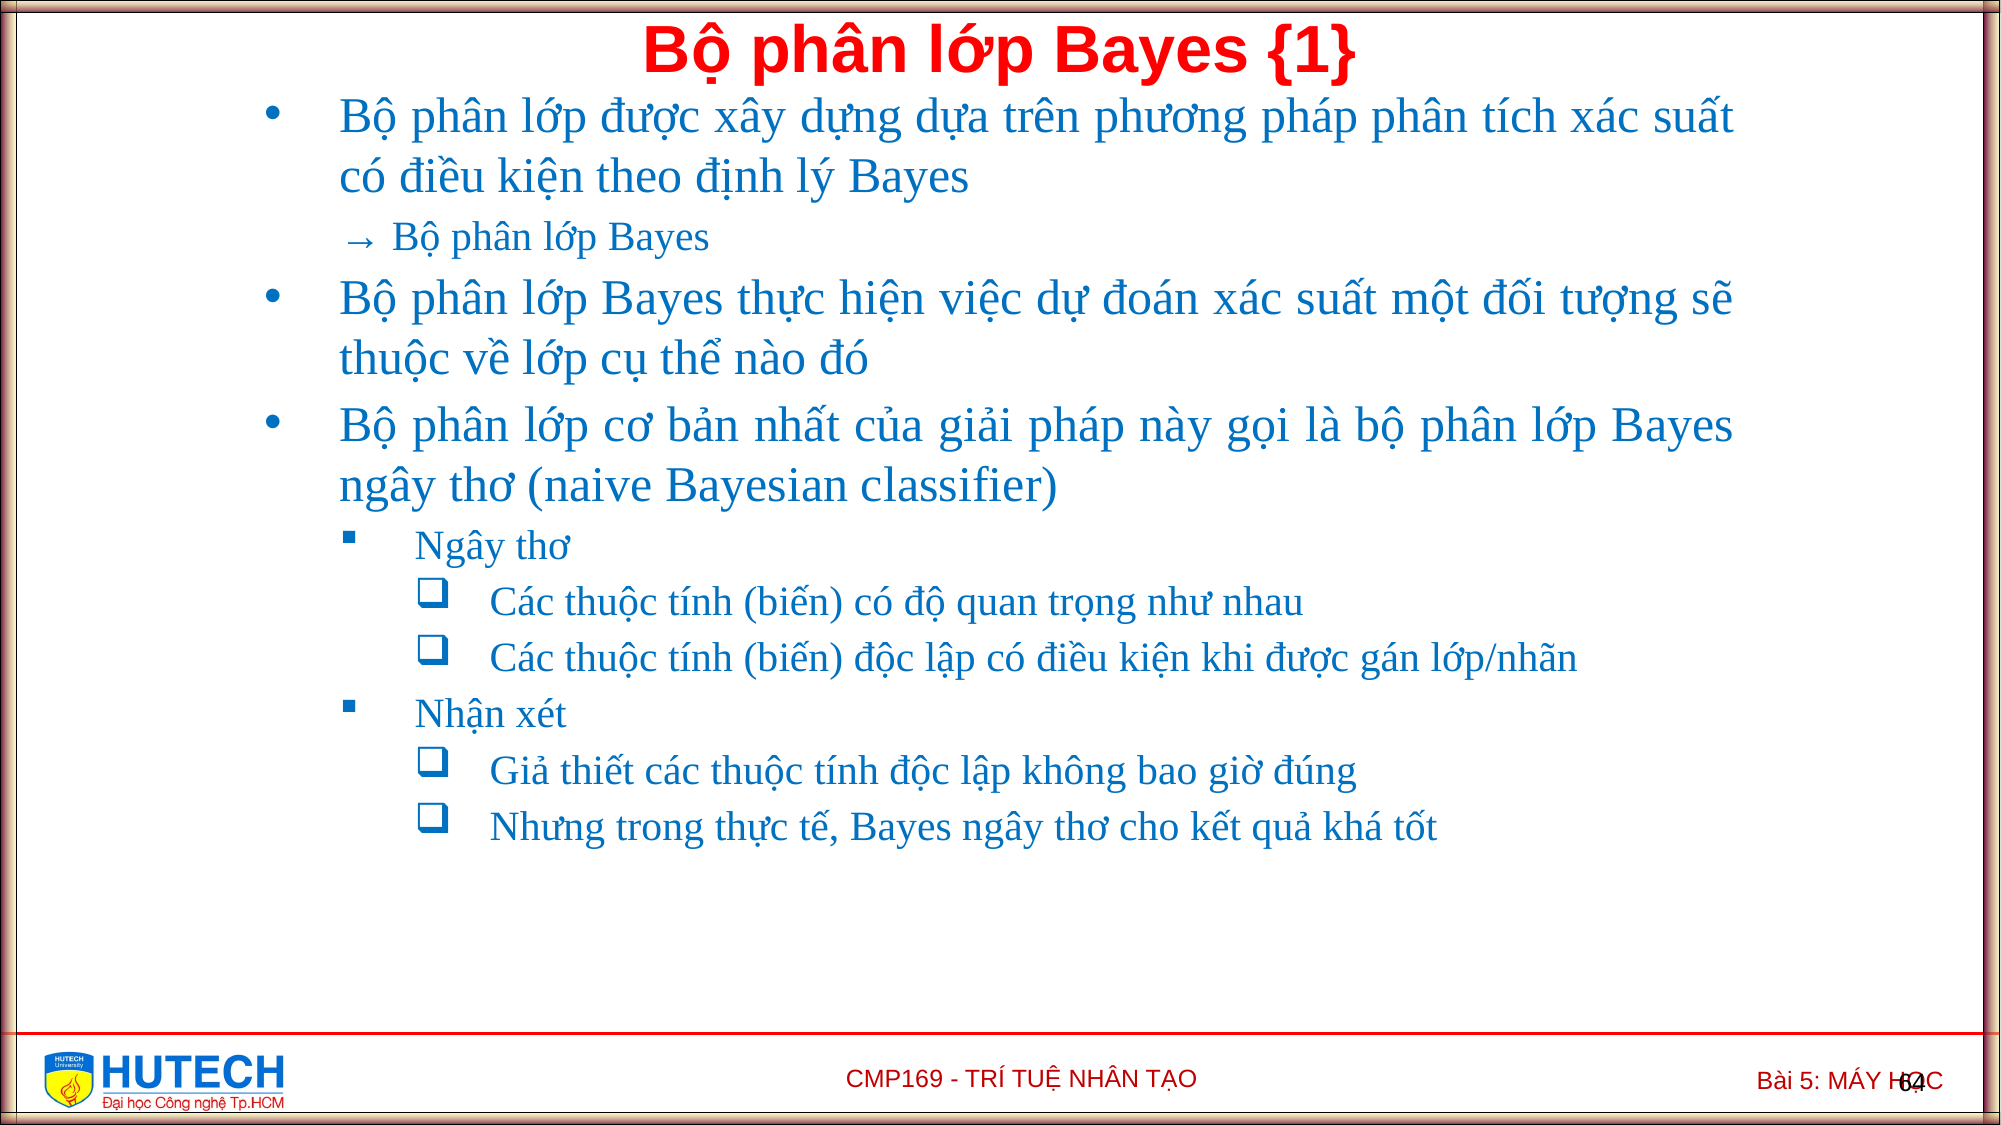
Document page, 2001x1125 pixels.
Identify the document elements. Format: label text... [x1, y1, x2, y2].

picture [41, 1048, 288, 1112]
slide_number 64 [1364, 1051, 1942, 1112]
text_box Bộ phân lớp Bayes {1} [249, 0, 1750, 74]
text_box Bộ phân lớp được xây dựng dựa trên phương pháp phân tích xác suất có điều kiện theo định lý Bayes → Bộ phân lớp Bayes Bộ phân lớp Bayes thực hiện việc dự đoán xác suất một đối tượng sẽ thuộc về lớp cụ thể nào đó Bộ phân lớp cơ bản nhất của giải pháp này gọi là bộ phân lớp Bayes ngây thơ (naive Bayesian classifier) Ngây thơ Các thuộc tính (biến) có độ quan trọng như nhau Các thuộc tính (biến) độc lập có điều kiện khi được gán lớp/nhãn Nhận xét Giả thiết các thuộc tính độc lập không bao giờ đúng Nhưng trong thực tế, Bayes ngây thơ cho kết quả khá tốt [249, 74, 1750, 138]
